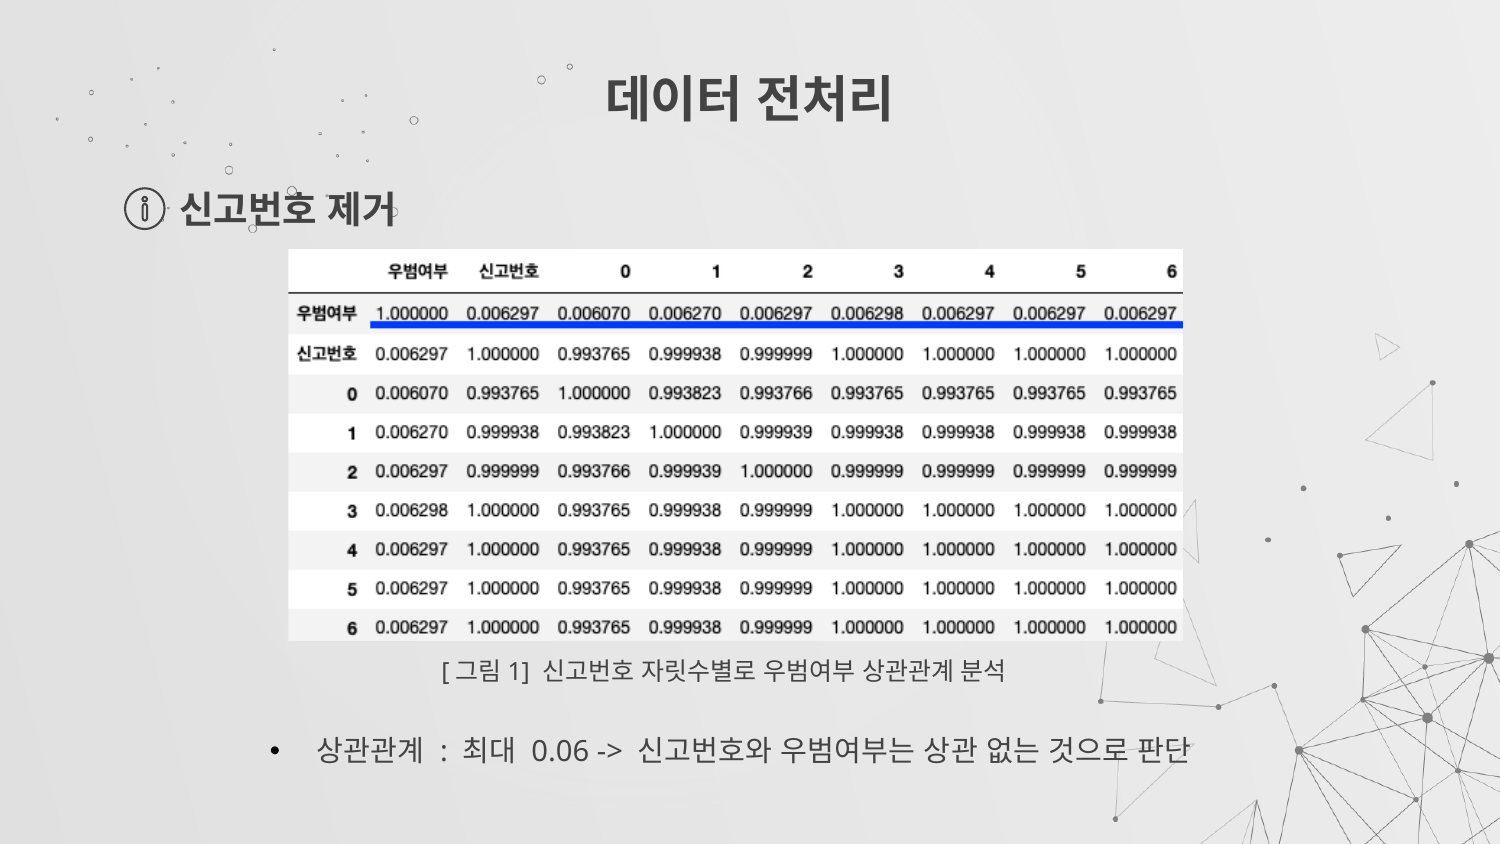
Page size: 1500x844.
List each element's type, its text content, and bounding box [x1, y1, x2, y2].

text_box [그림1] 신고번호 자릿수별로 우범여부 상관관계 분석 [426, 649, 1110, 693]
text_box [124, 178, 626, 240]
title 데이터 전처리 [322, 52, 1178, 208]
picture [0, 0, 1500, 844]
text_box 상관관계 : 최대 0.06 -> 신고번호와 우범여부는 상관 없는 것으로 판단 [255, 725, 1221, 776]
